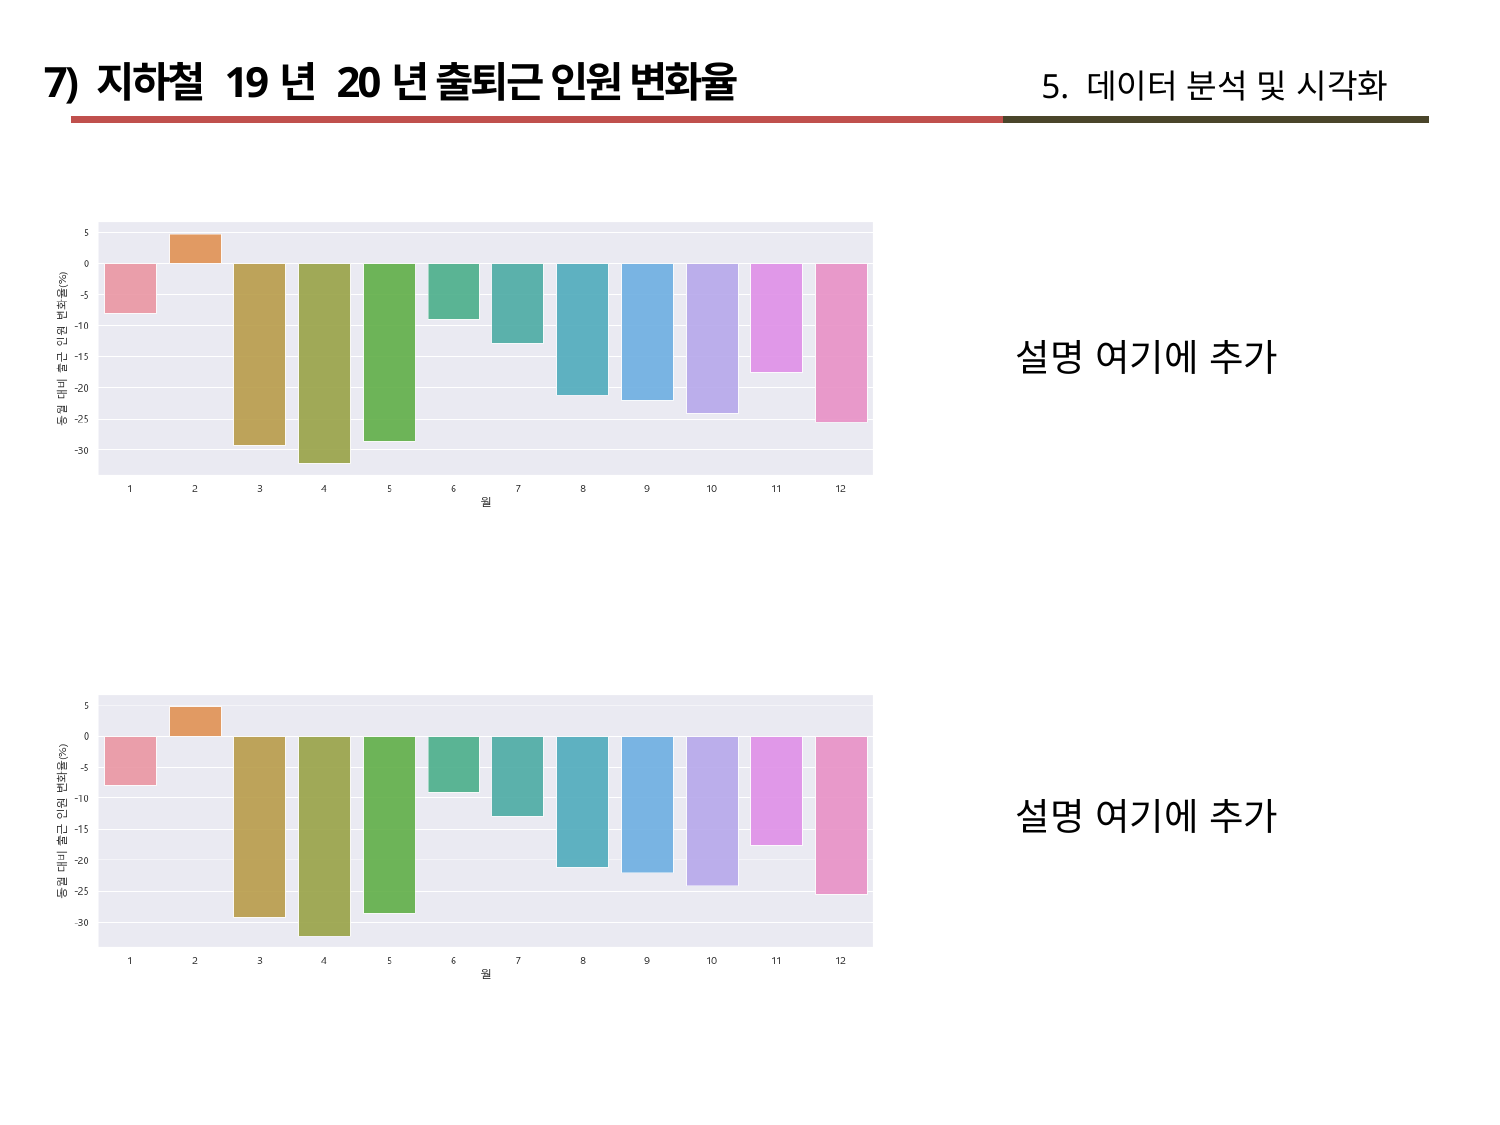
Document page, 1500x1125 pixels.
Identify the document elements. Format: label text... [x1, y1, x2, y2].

text_box 5. 데이터 분석 및 시각화 [1026, 58, 1471, 113]
text_box 설명 여기에 추가 [1001, 326, 1294, 386]
text_box 설명 여기에 추가 [1001, 785, 1294, 846]
picture [0, 687, 946, 988]
picture [0, 215, 946, 516]
text_box 7) 지하철 19년 20년 출퇴근 인원 변화율 [29, 48, 754, 113]
